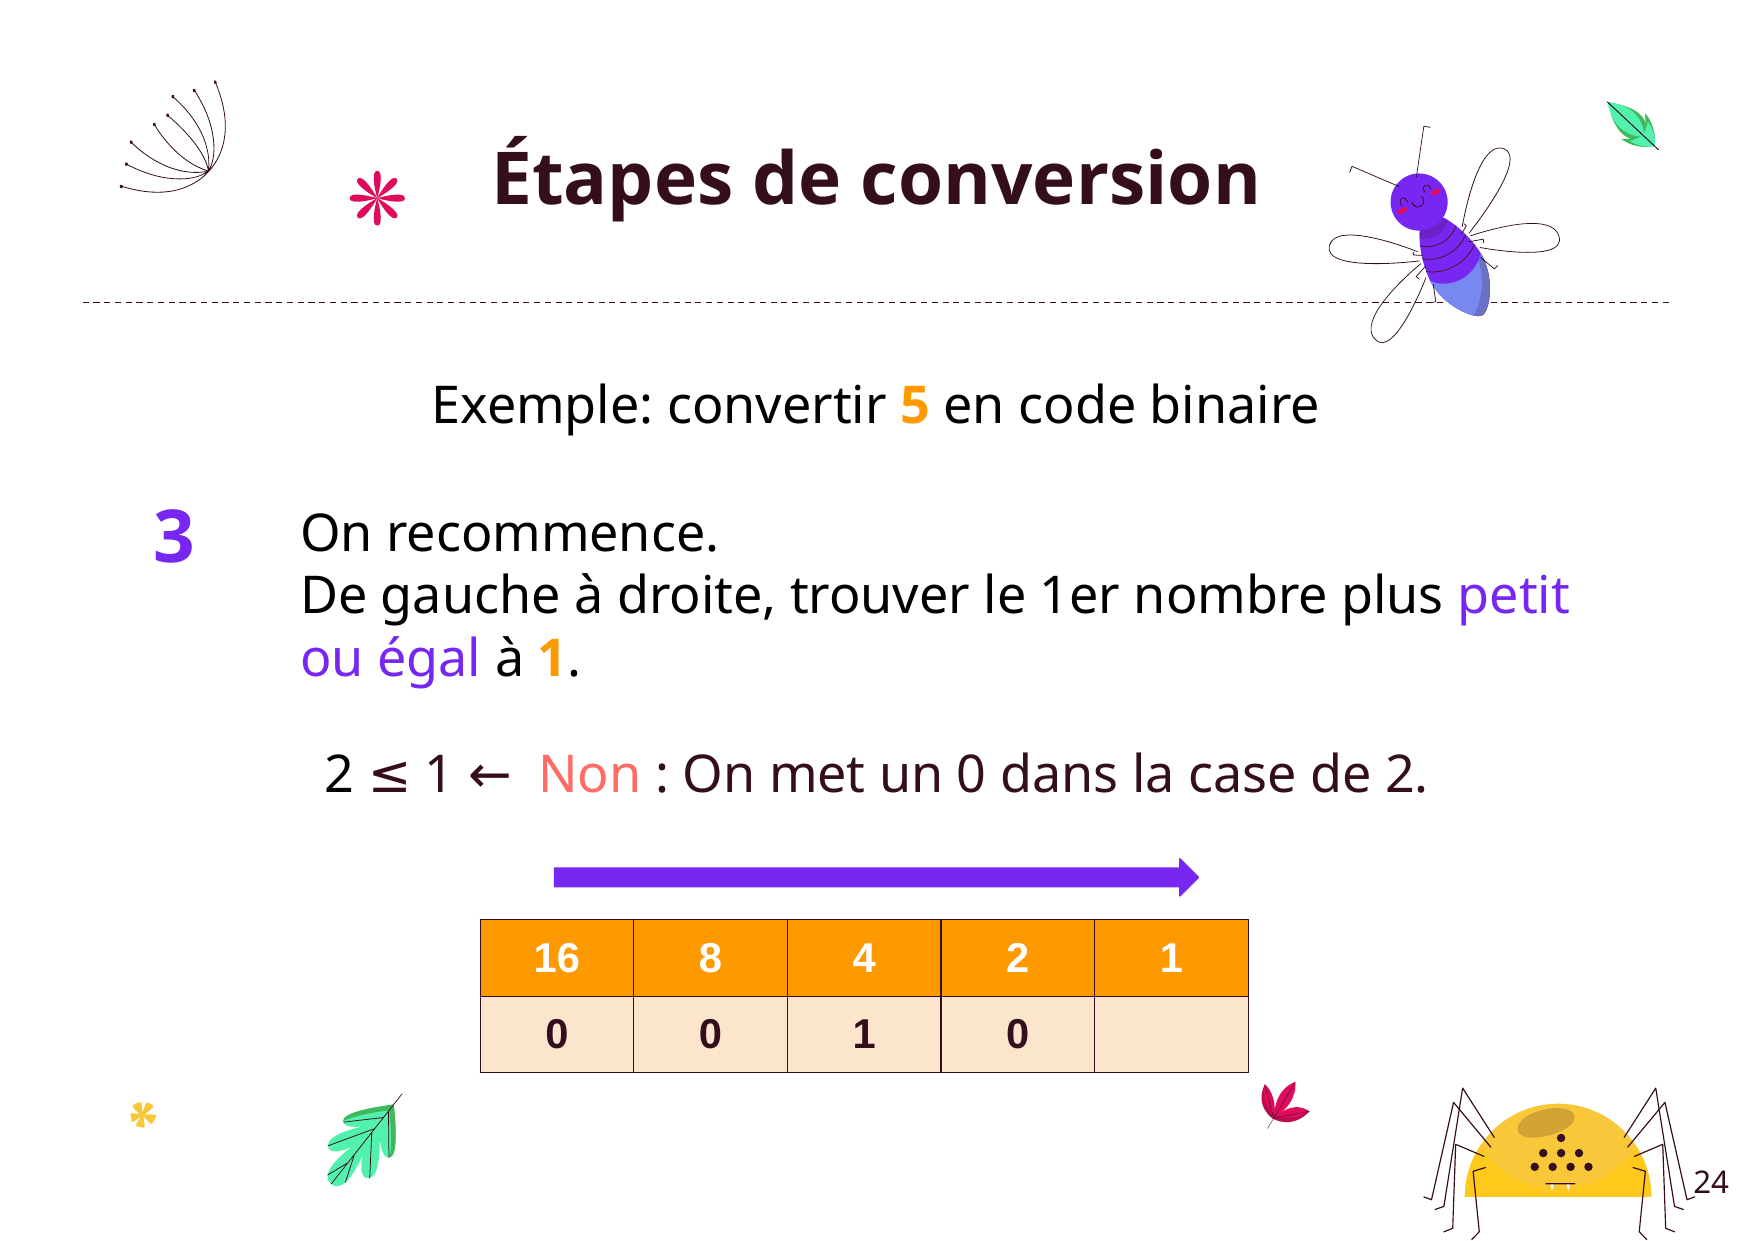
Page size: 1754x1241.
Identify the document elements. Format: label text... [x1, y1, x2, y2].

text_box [1253, 1082, 1310, 1128]
text_box [554, 858, 1199, 896]
text_box [130, 1102, 157, 1128]
table_header 16 [481, 920, 633, 996]
table_cell 0 [634, 997, 787, 1072]
table_cell [1095, 997, 1248, 1072]
table_cell 1 [788, 997, 940, 1072]
table_header 1 [1095, 920, 1248, 996]
table_header 8 [634, 920, 787, 996]
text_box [349, 170, 406, 226]
table_header 4 [788, 920, 940, 996]
text_box 3 [98, 472, 251, 595]
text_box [1327, 125, 1561, 344]
text_box 2 ≤ 1 ← Non : On met un 0 dans la case de 2. [305, 725, 1449, 818]
table_cell 0 [942, 997, 1094, 1072]
text_box On recommence. De gauche à droite, trouver le 1er nombre plus petit ou égal à 1. [285, 484, 1642, 702]
table_header 2 [942, 920, 1094, 996]
text_box [119, 80, 226, 193]
slide_number 24 [1699, 1145, 1747, 1241]
text_box Exemple: convertir 5 en code binaire [402, 356, 1350, 449]
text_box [1608, 99, 1658, 152]
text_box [329, 1086, 406, 1196]
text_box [1422, 1087, 1696, 1241]
table_cell 0 [481, 997, 633, 1072]
title Étapes de conversion [82, 112, 1671, 243]
